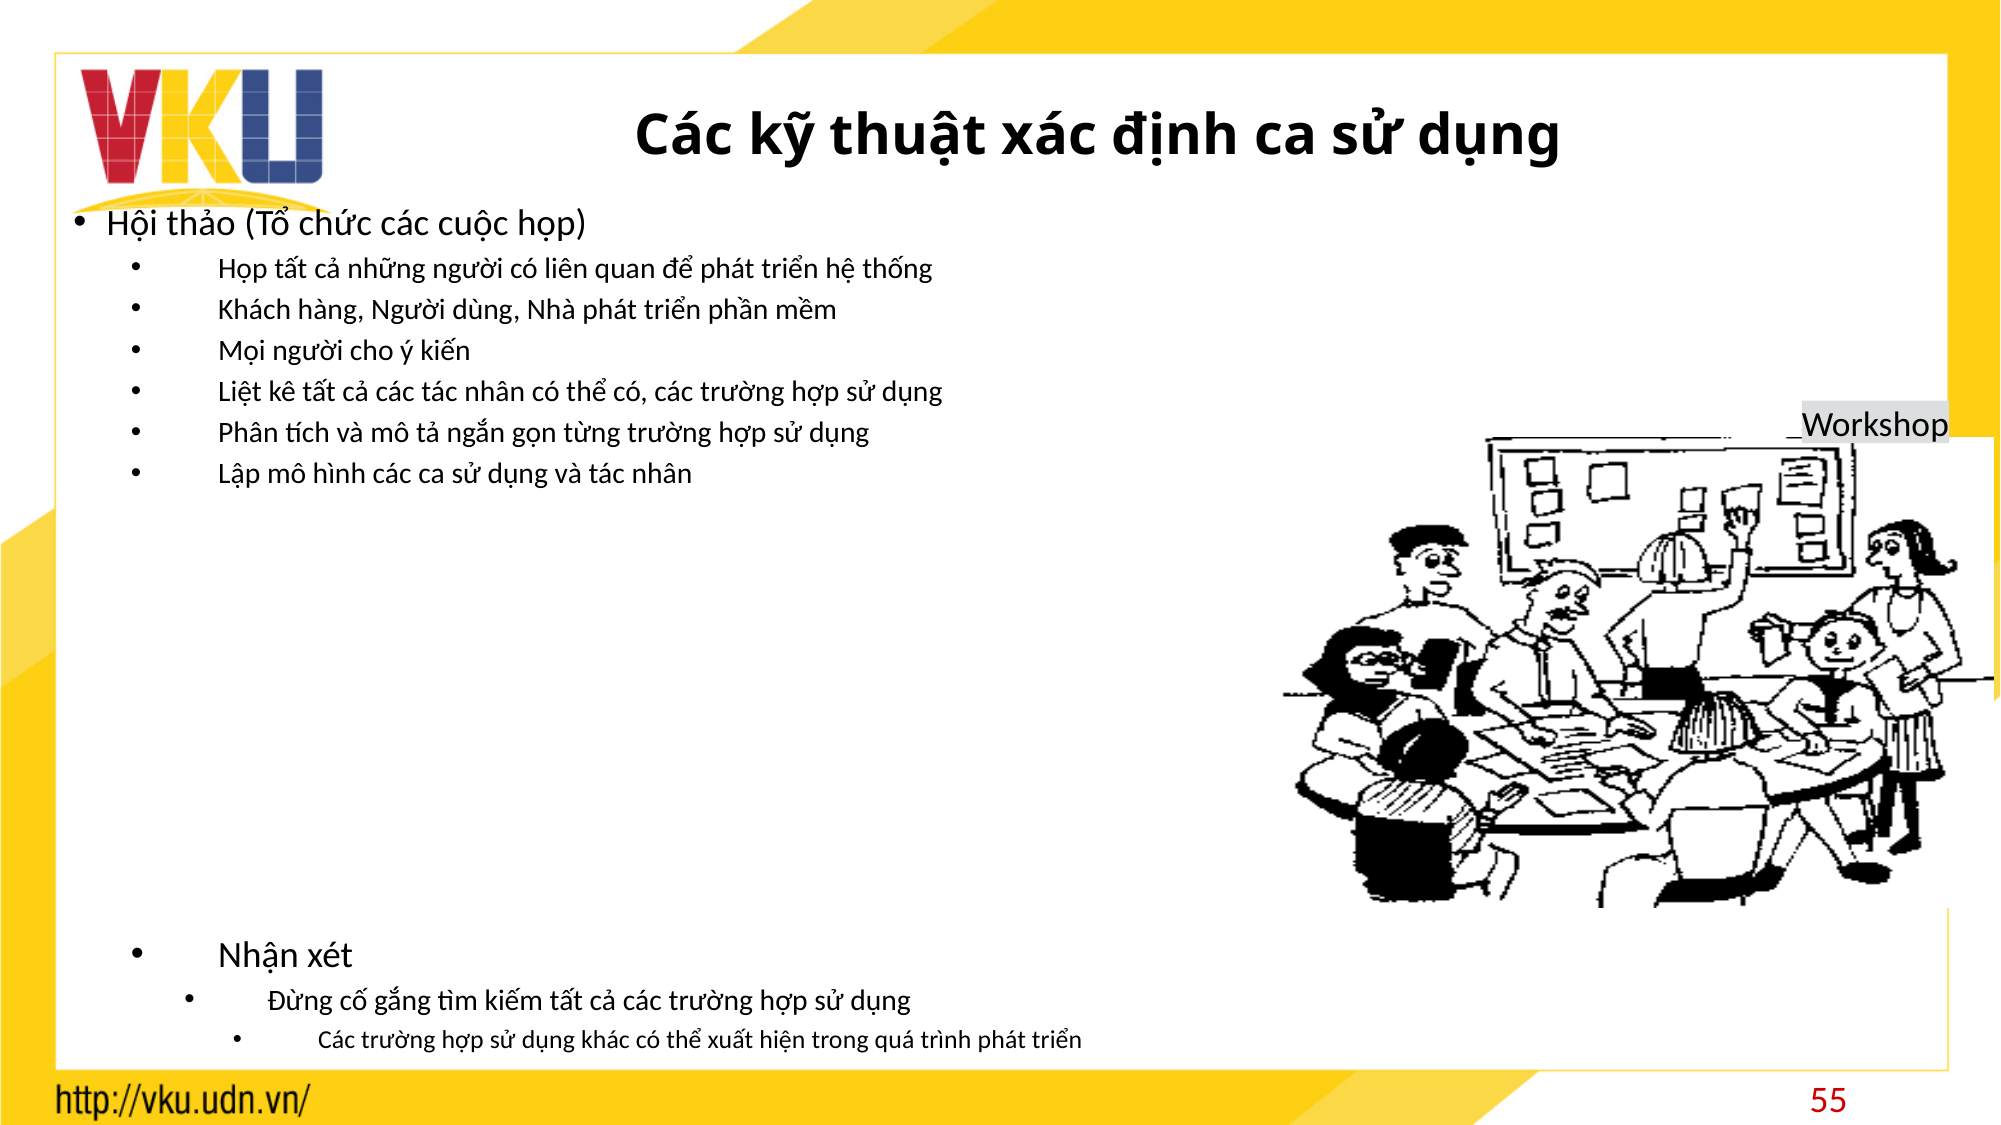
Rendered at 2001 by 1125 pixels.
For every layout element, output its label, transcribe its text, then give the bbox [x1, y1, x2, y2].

slide_number 55 [1412, 1071, 1863, 1125]
title Các kỹ thuật xác định ca sử dụng [335, 59, 1863, 195]
text_box Workshop [1801, 400, 1950, 437]
picture [0, 0, 2001, 1125]
list Hội thảo (Tổ chức các cuộc họp) Họp tất cả những người có liên quan để phát triển hệ thống Khách hàng, Người dùng, Nhà phát triển phần mềm Mọi người cho ý kiến Liệt kê tất cả các tác nhân có thể có, các trường hợp sử dụng Phân tích và mô tả ngắn gọn từng trường hợp sử dụng Lập mô hình các ca sử dụng và tác nhân Nhận xét Đừng cố gắng tìm kiếm tất cả các trường hợp sử dụng Các trường hợp sử dụng khác có thể xuất hiện trong quá trình phát triển [58, 195, 1942, 1066]
